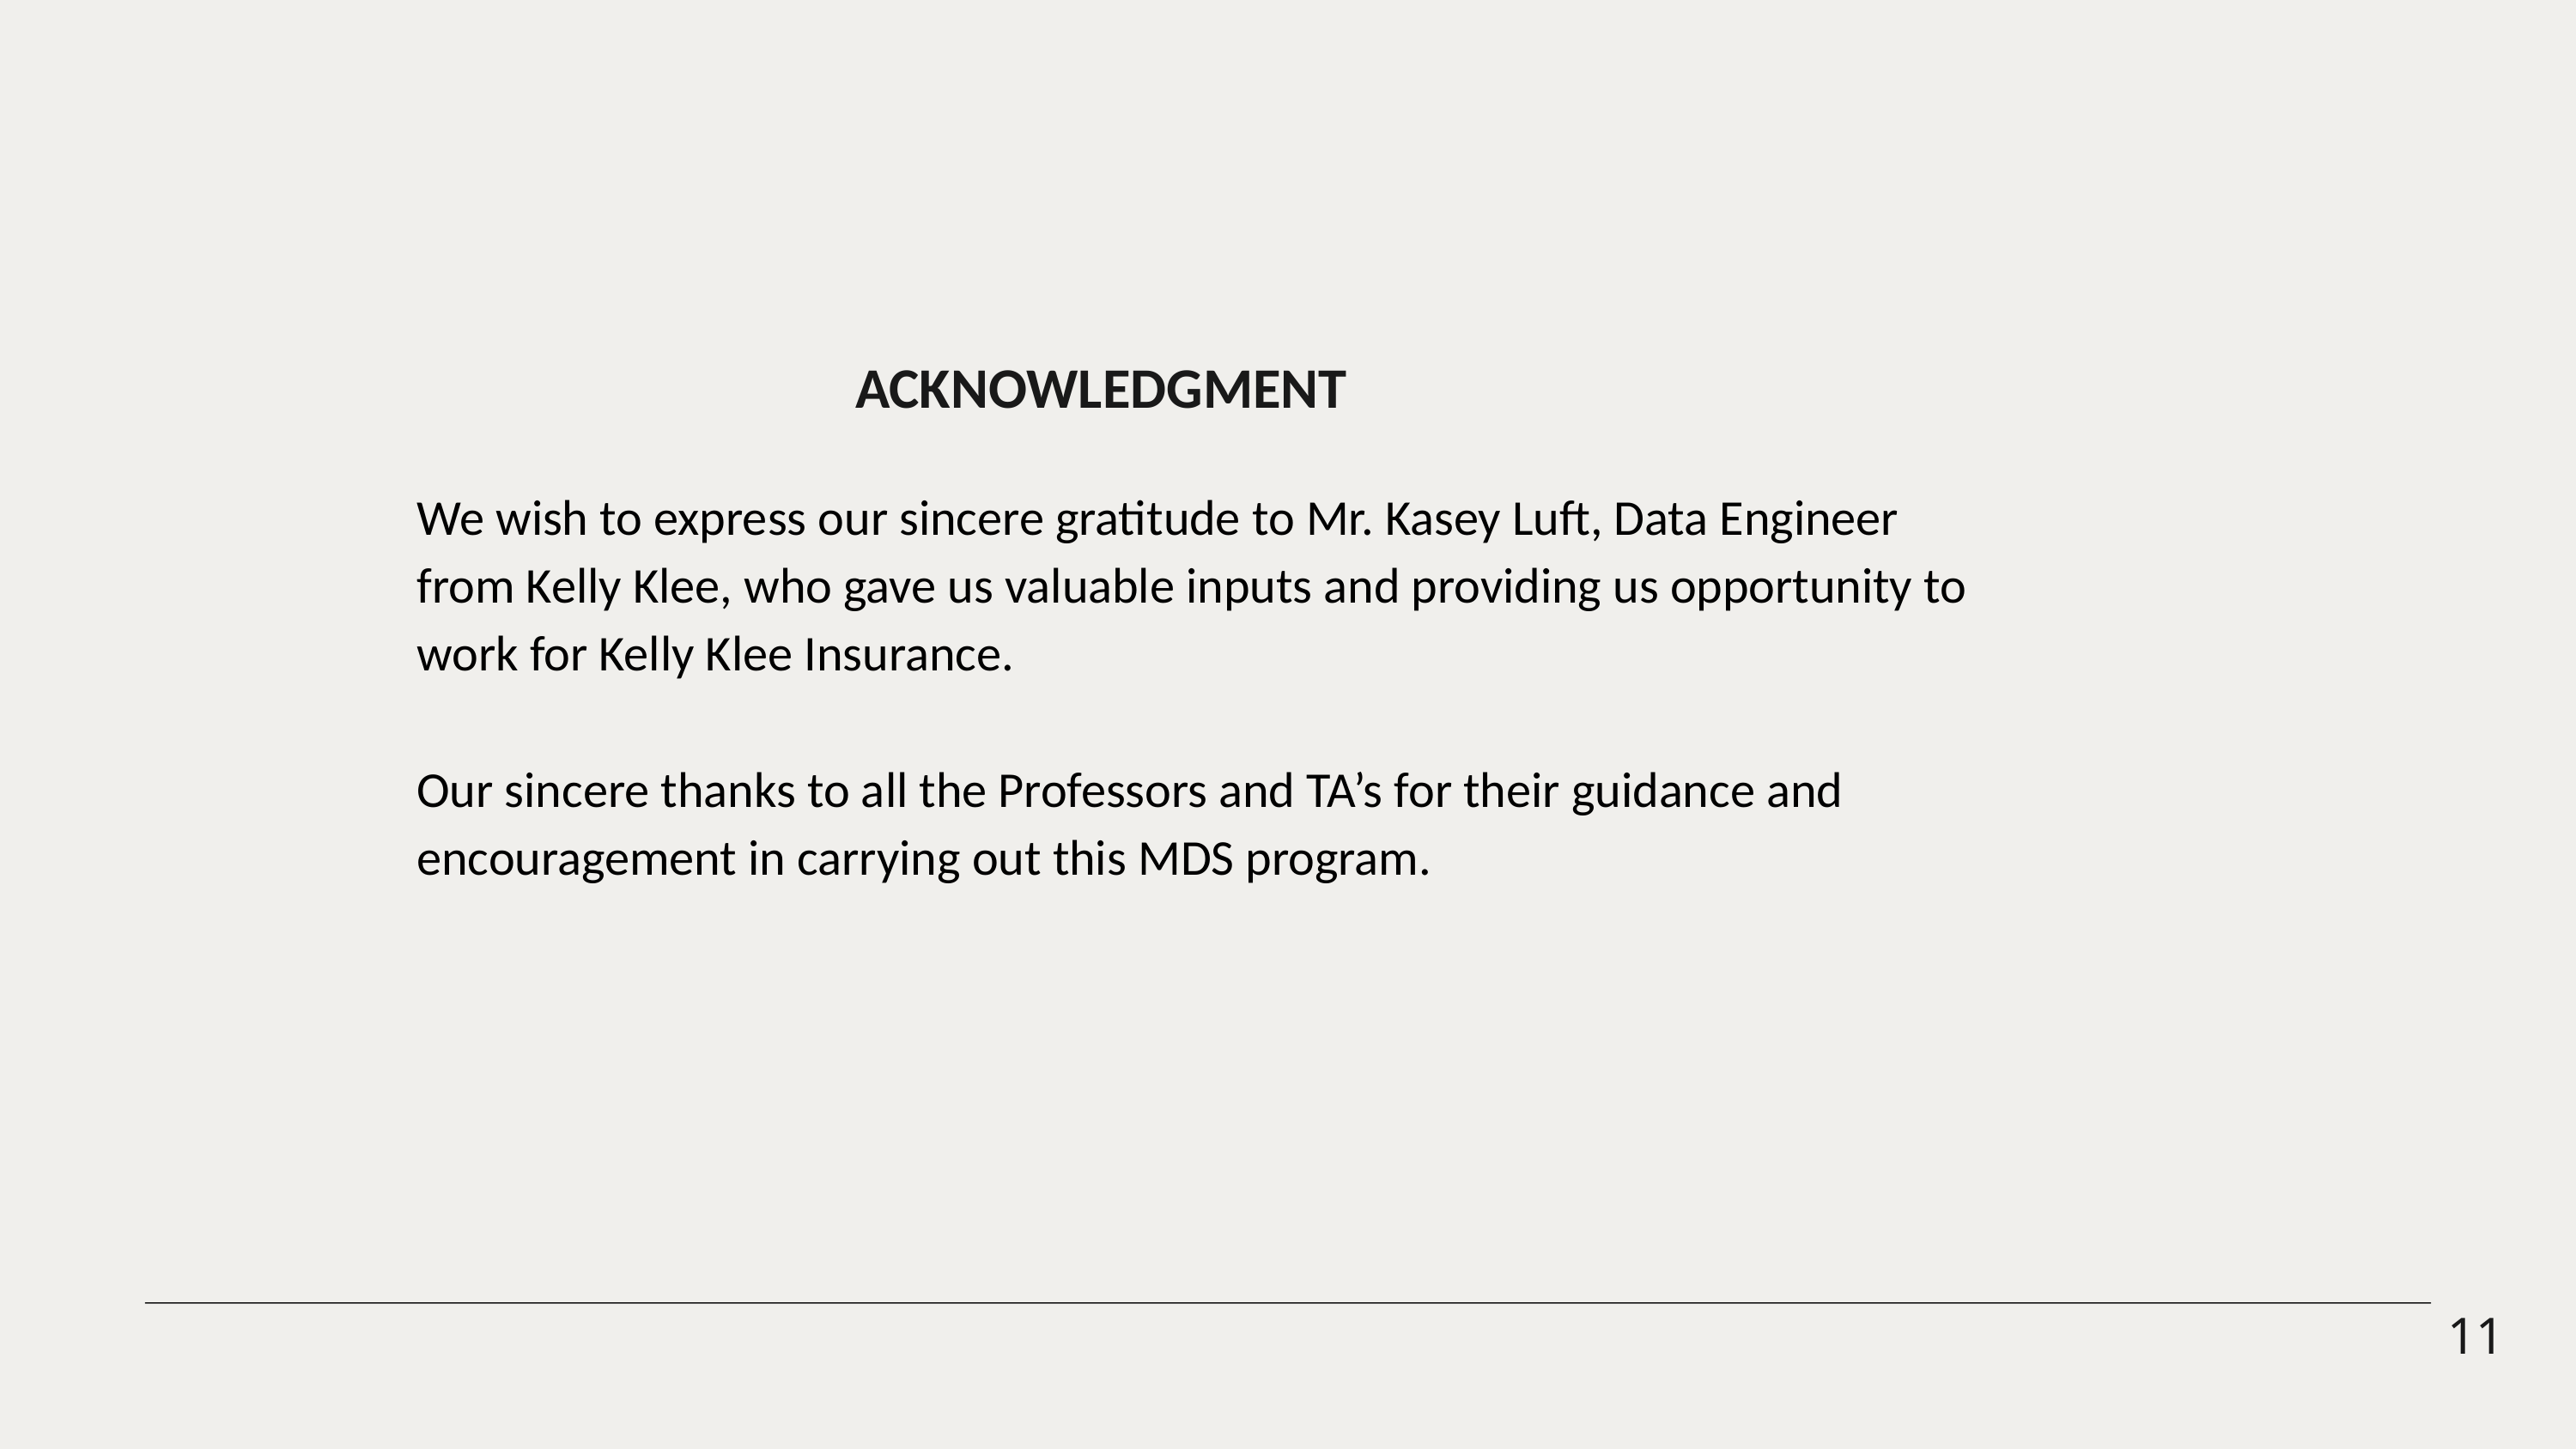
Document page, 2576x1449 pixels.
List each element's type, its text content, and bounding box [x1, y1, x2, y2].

text_box We wish to express our sincere gratitude to Mr. Kasey Luft, Data Engineer from Kelly Klee, who gave us valuable inputs and providing us opportunity to work for Kelly Klee Insurance. Our sincere thanks to all the Professors and TA’s for their guidance and encouragement in carrying out this MDS program. [375, 477, 2008, 886]
text_box ACKNOWLEDGMENT [815, 339, 1388, 420]
text_box 11 [2269, 1303, 2505, 1364]
